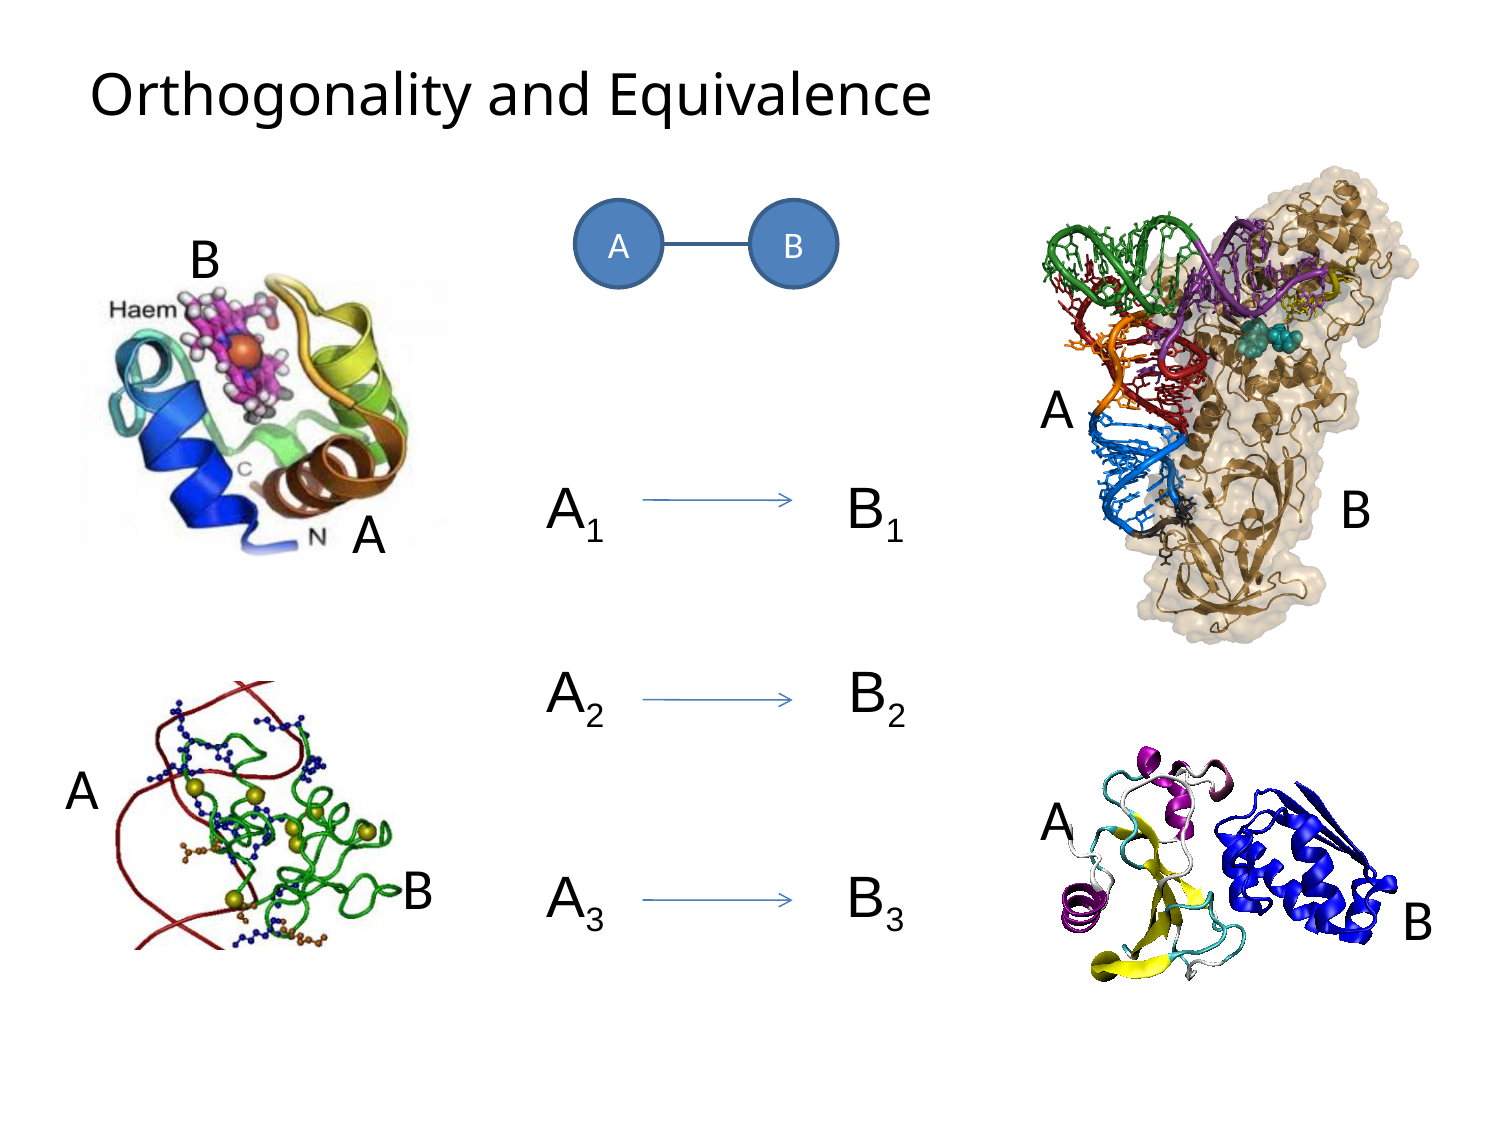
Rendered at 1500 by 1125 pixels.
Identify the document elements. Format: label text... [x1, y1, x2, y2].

text_box Orthogonality and Equivalence [75, 50, 1225, 135]
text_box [49, 162, 1451, 999]
